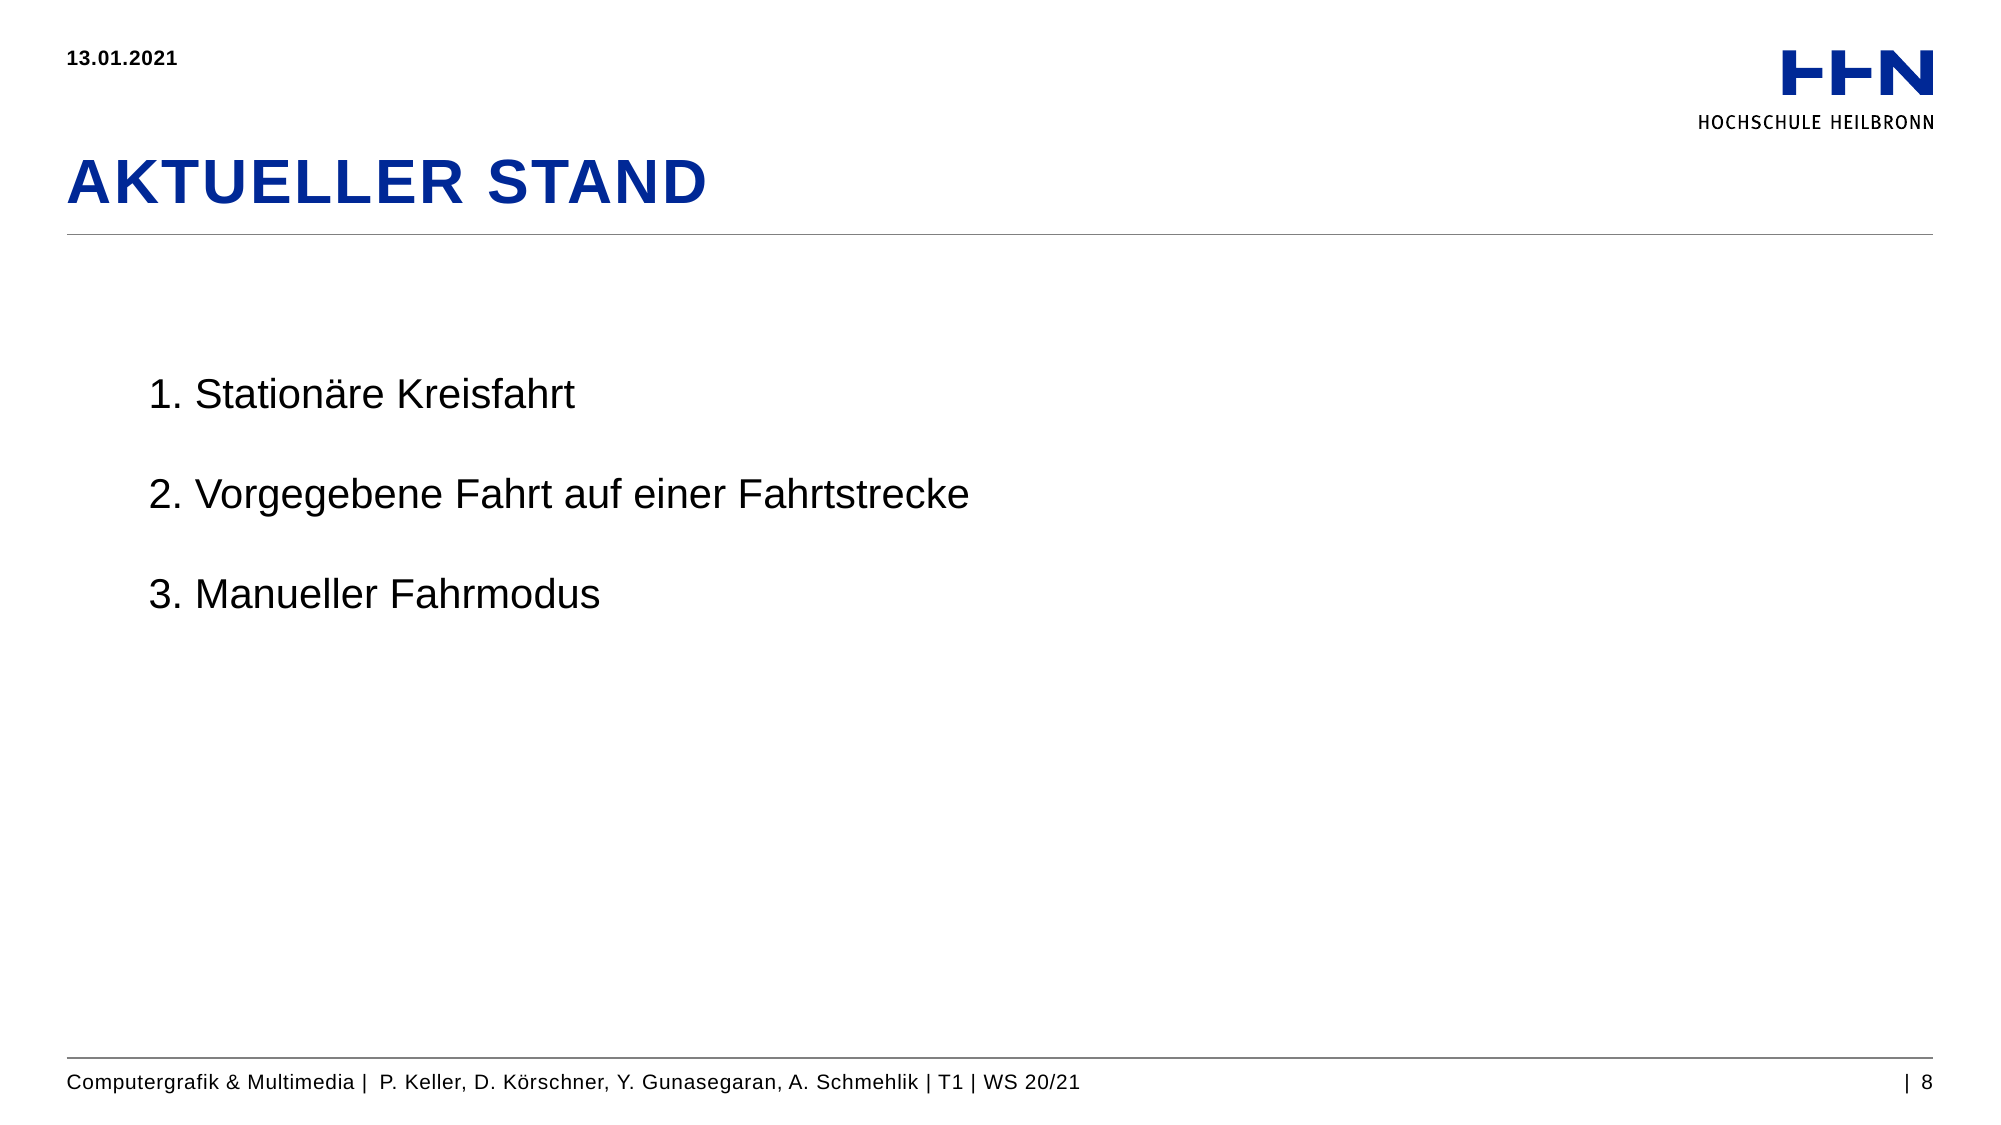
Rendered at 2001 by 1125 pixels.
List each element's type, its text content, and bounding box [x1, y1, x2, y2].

slide_number | 8 [1621, 1068, 1933, 1105]
footer Computergrafik & Multimedia | P. Keller, D. Körschner, Y. Gunasegaran, A. Schmehlik | T1 | WS 20/21 [66, 1068, 1277, 1105]
title Aktueller Stand [66, 147, 1933, 217]
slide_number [66, 45, 1277, 81]
text_box [66, 281, 897, 972]
text_box 1. Stationäre Kreisfahrt 2. Vorgegebene Fahrt auf einer Fahrtstrecke 3. Manueller Fahrmodus [133, 358, 1571, 624]
